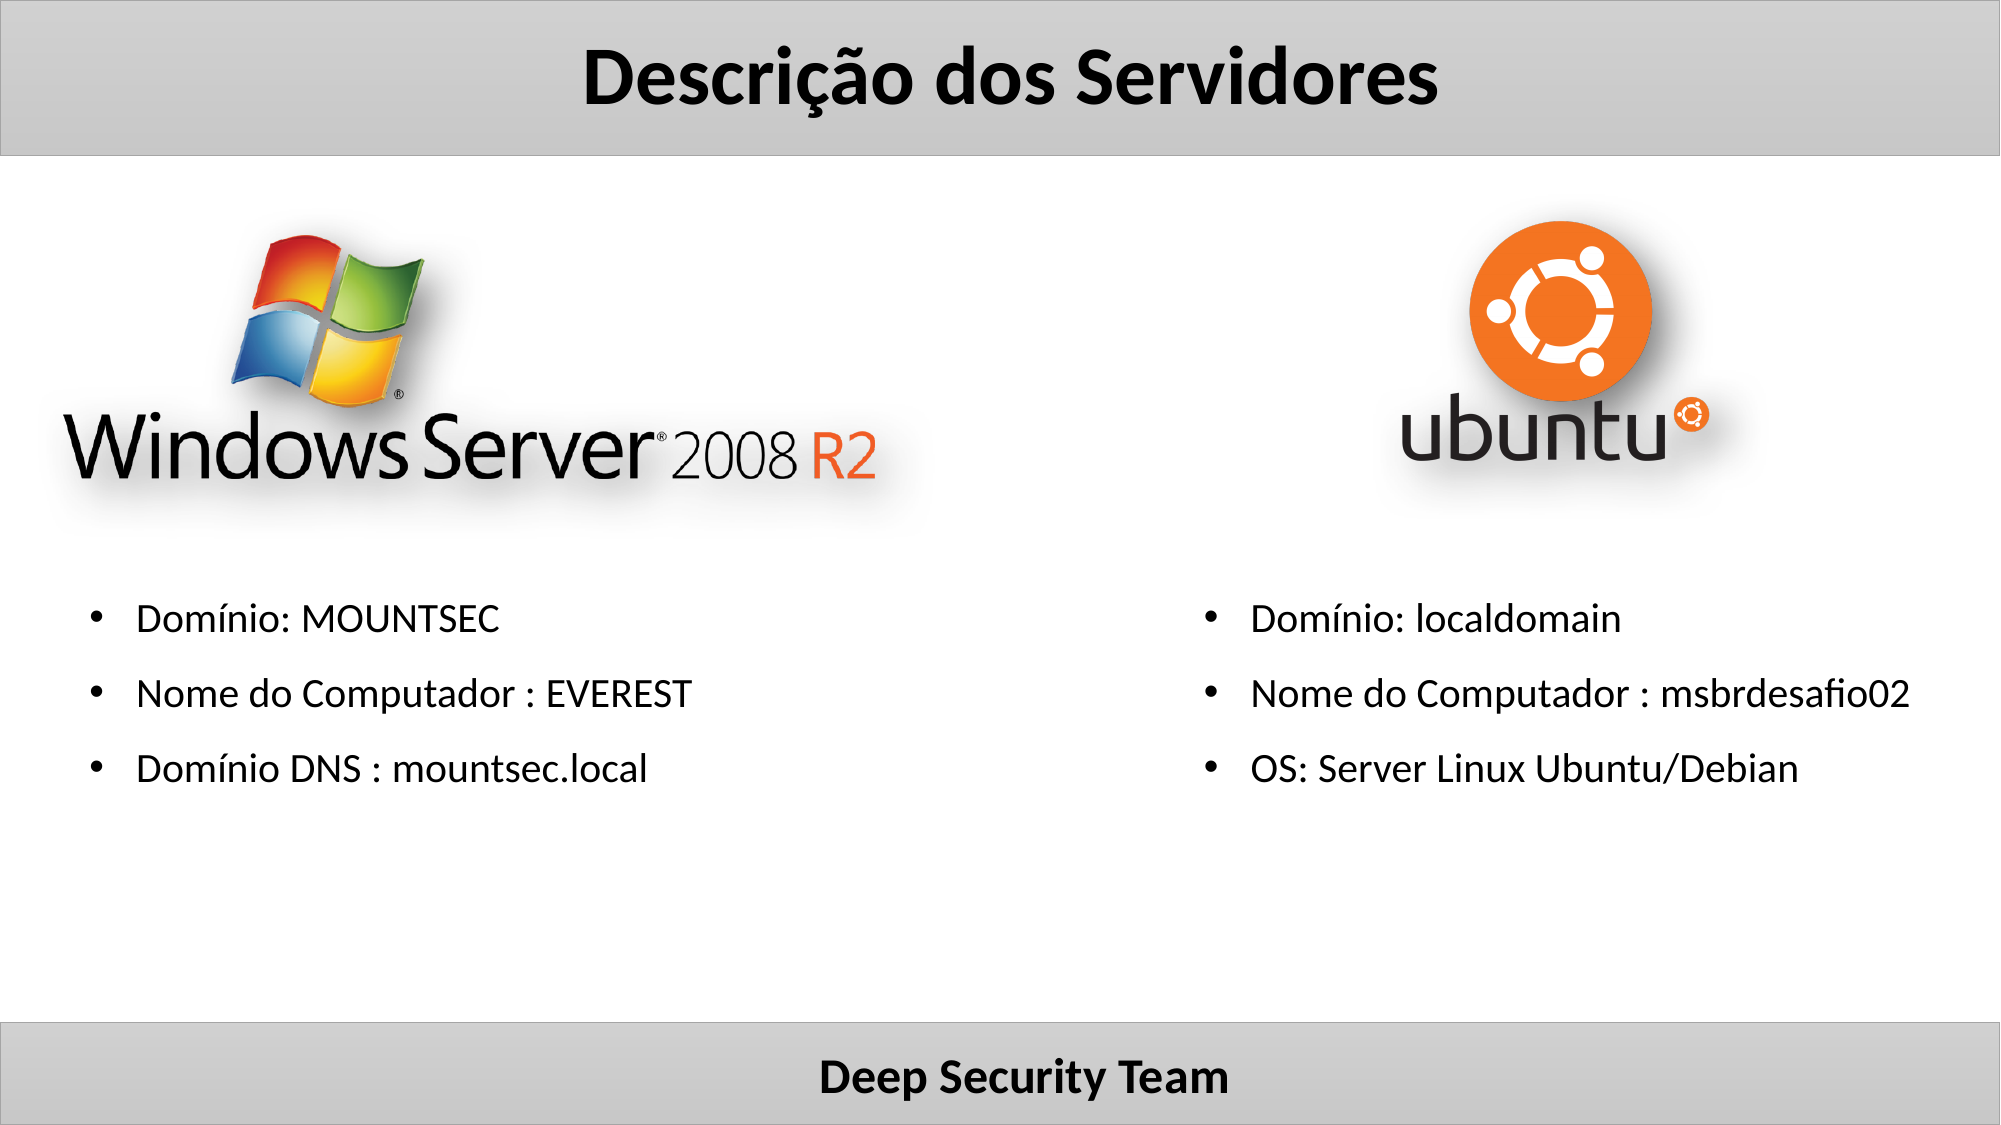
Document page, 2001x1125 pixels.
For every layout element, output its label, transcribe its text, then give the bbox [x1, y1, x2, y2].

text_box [0, 1022, 2000, 1125]
text_box Domínio: MOUNTSEC Nome do Computador : EVEREST Domínio DNS : mountsec.local [74, 558, 879, 844]
text_box Domínio: localdomain Nome do Computador : msbrdesafio02 OS: Server Linux Ubuntu/Debian [1188, 558, 1949, 844]
text_box Descrição dos Servidores [551, 14, 1473, 130]
picture [63, 235, 875, 479]
text_box [0, 0, 2000, 156]
picture [1397, 211, 1717, 464]
